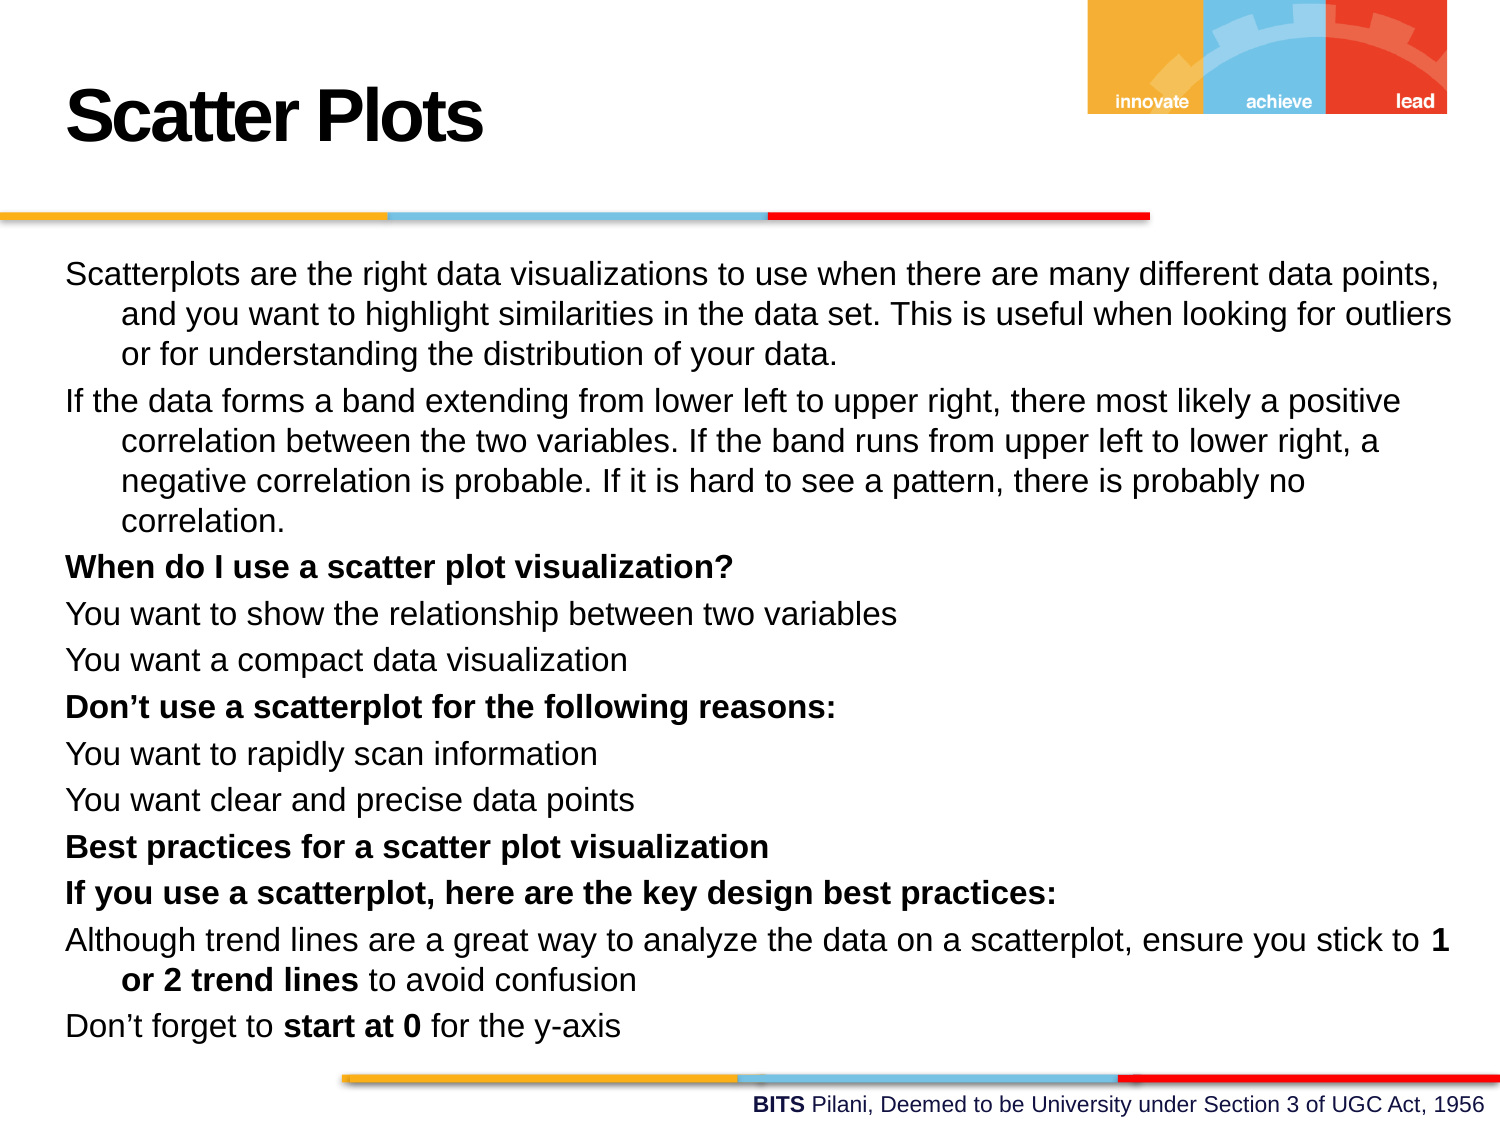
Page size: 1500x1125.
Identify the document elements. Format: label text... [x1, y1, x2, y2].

list Scatter Plots [50, 24, 1088, 213]
list Scatterplots are the right data visualizations to use when there are many different data points, and you want to highlight similarities in the data set. This is useful when looking for outliers or for understanding the distribution of your data. If the data forms a band extending from lower left to upper right, there most likely a positive correlation between the two variables. If the band runs from upper left to lower right, a negative correlation is probable. If it is hard to see a pattern, there is probably no correlation. When do I use a scatter plot visualization? You want to show the relationship between two variables You want a compact data visualization Don’t use a scatterplot for the following reasons: You want to rapidly scan information You want clear and precise data points Best practices for a scatter plot visualization If you use a scatterplot, here are the key design best practices: Although trend lines are a great way to analyze the data on a scatterplot, ensure you stick to 1 or 2 trend lines to avoid confusion Don’t forget to start at 0 for the y-axis [50, 245, 1475, 1075]
picture [1087, 0, 1448, 114]
